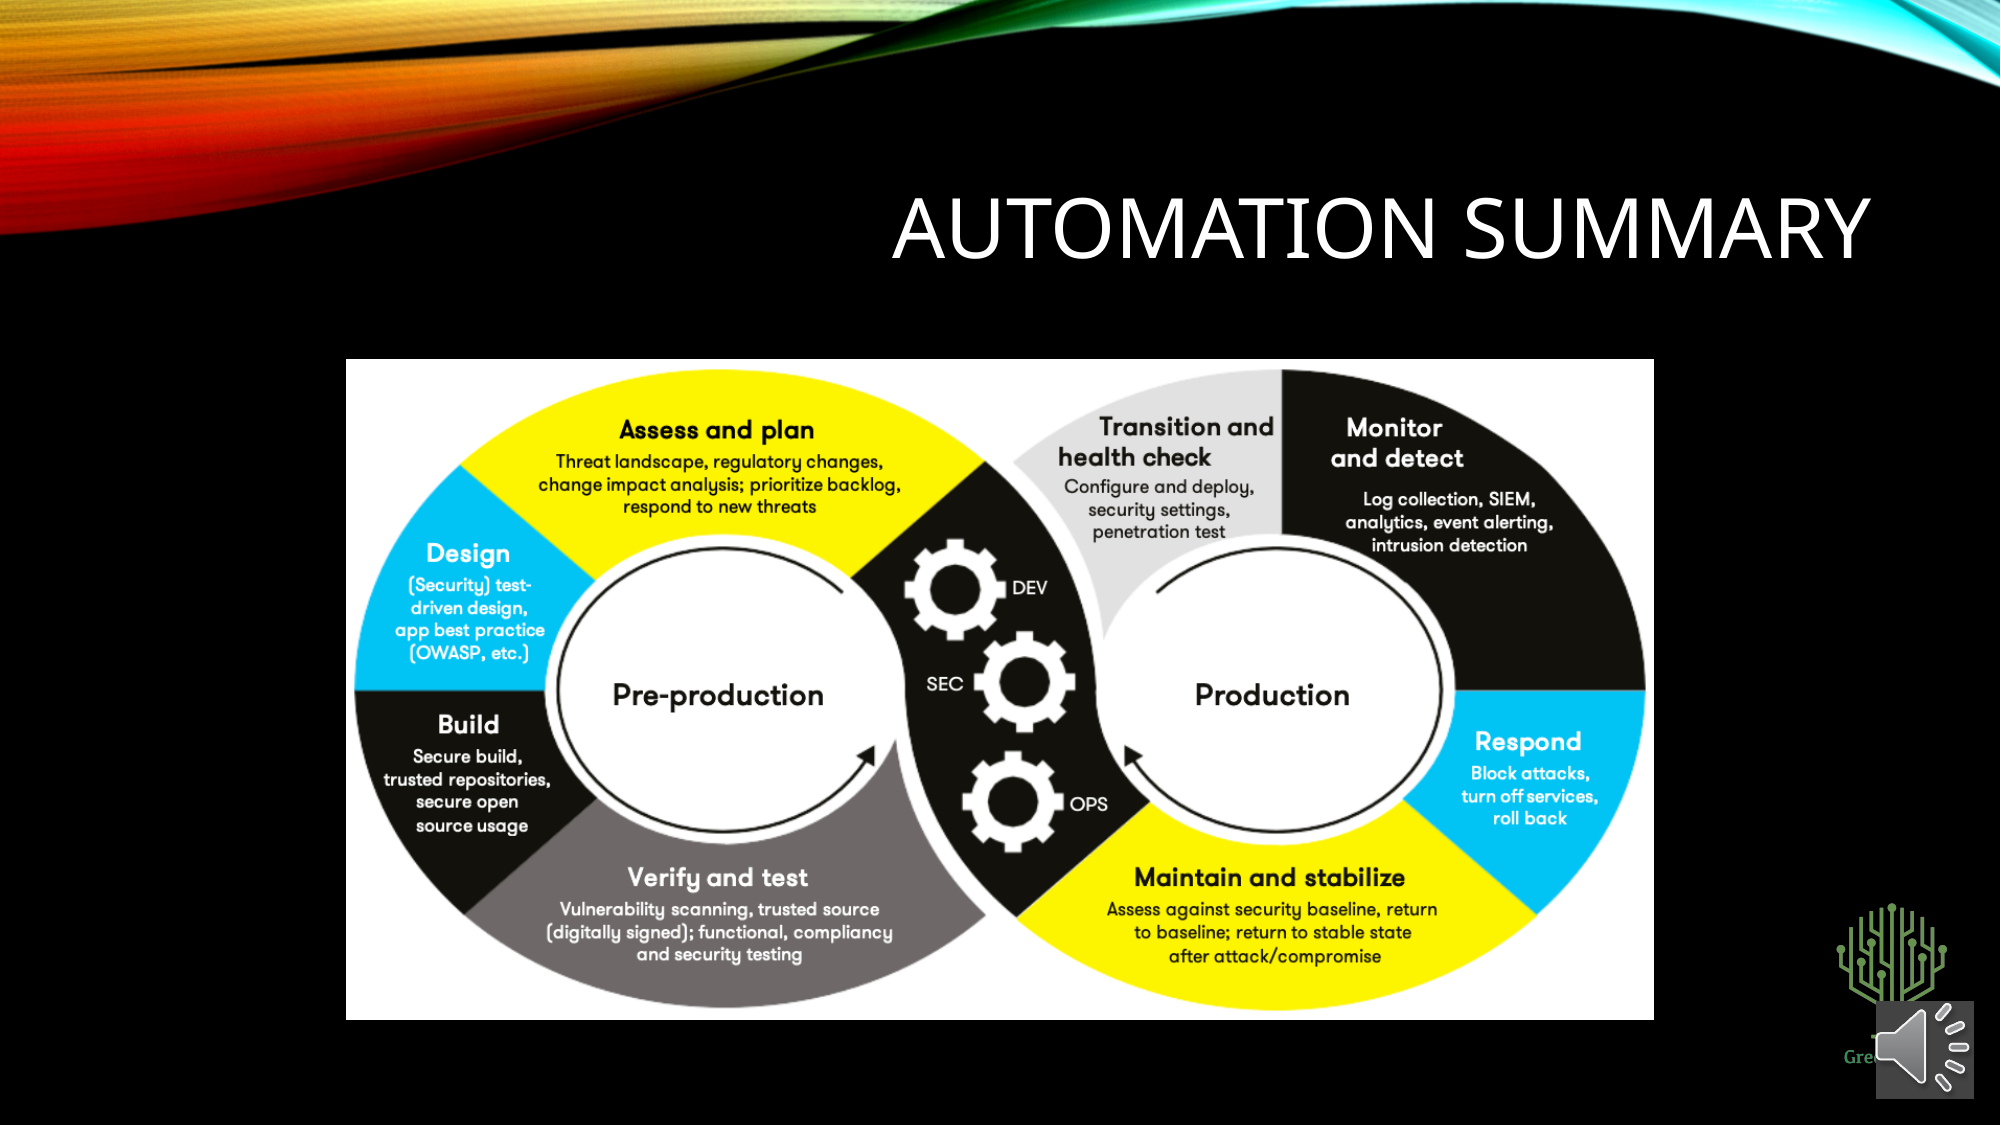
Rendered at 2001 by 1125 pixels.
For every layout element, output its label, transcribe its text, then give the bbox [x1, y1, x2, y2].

picture [1817, 892, 1976, 1101]
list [346, 359, 1654, 1021]
picture [0, 0, 2000, 237]
title AUTOMATION SUMMARY [474, 125, 1888, 338]
